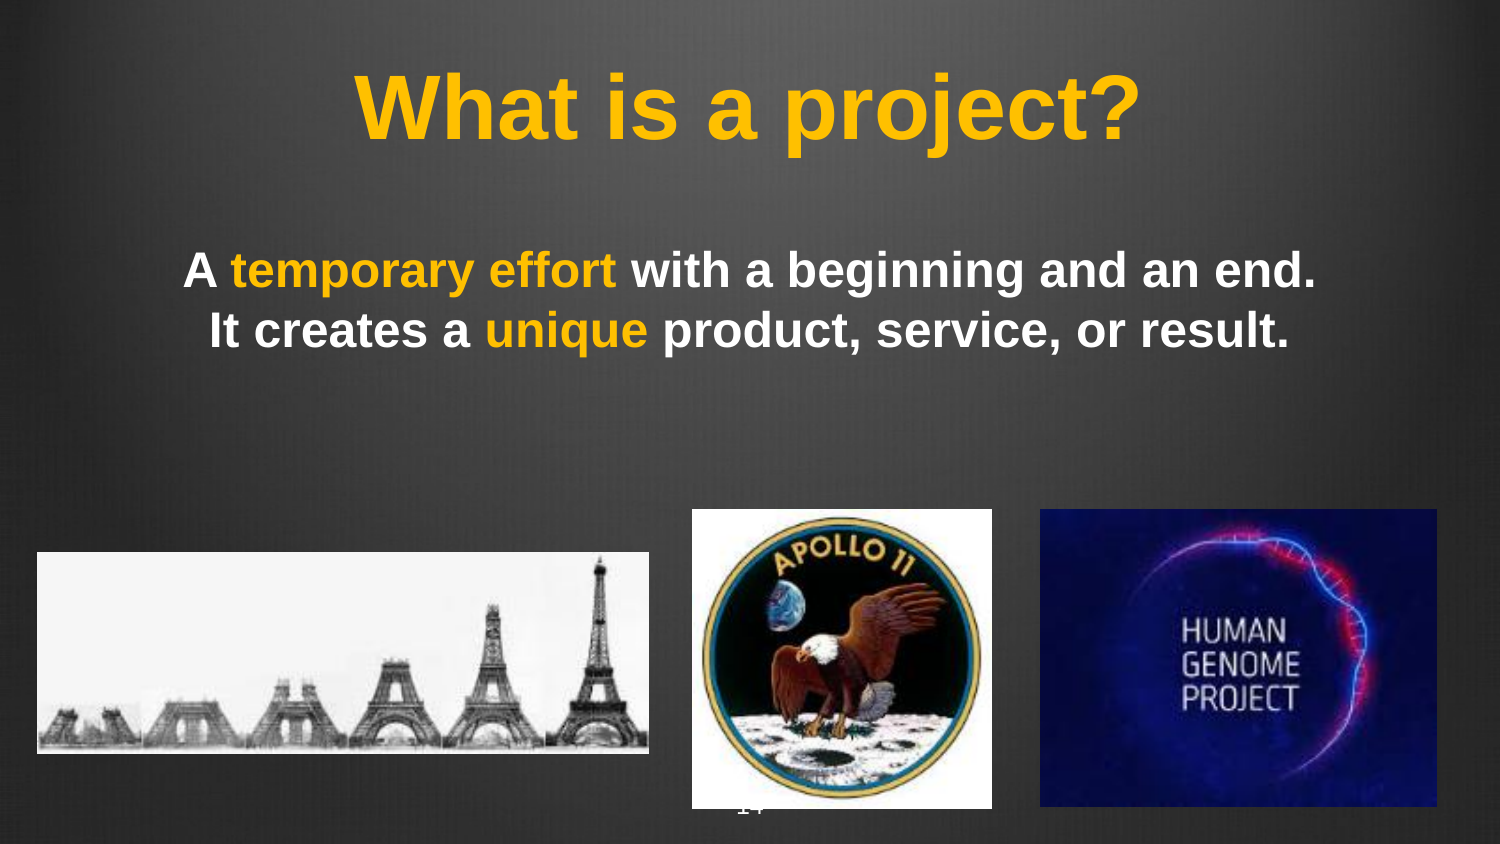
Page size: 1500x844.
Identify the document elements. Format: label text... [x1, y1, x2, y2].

list A temporary effort with a beginning and an end. It creates a unique product, service, or result. [112, 229, 1388, 754]
picture [1040, 509, 1437, 807]
picture [691, 509, 992, 809]
picture [37, 552, 649, 754]
title What is a project? [112, 14, 1388, 191]
